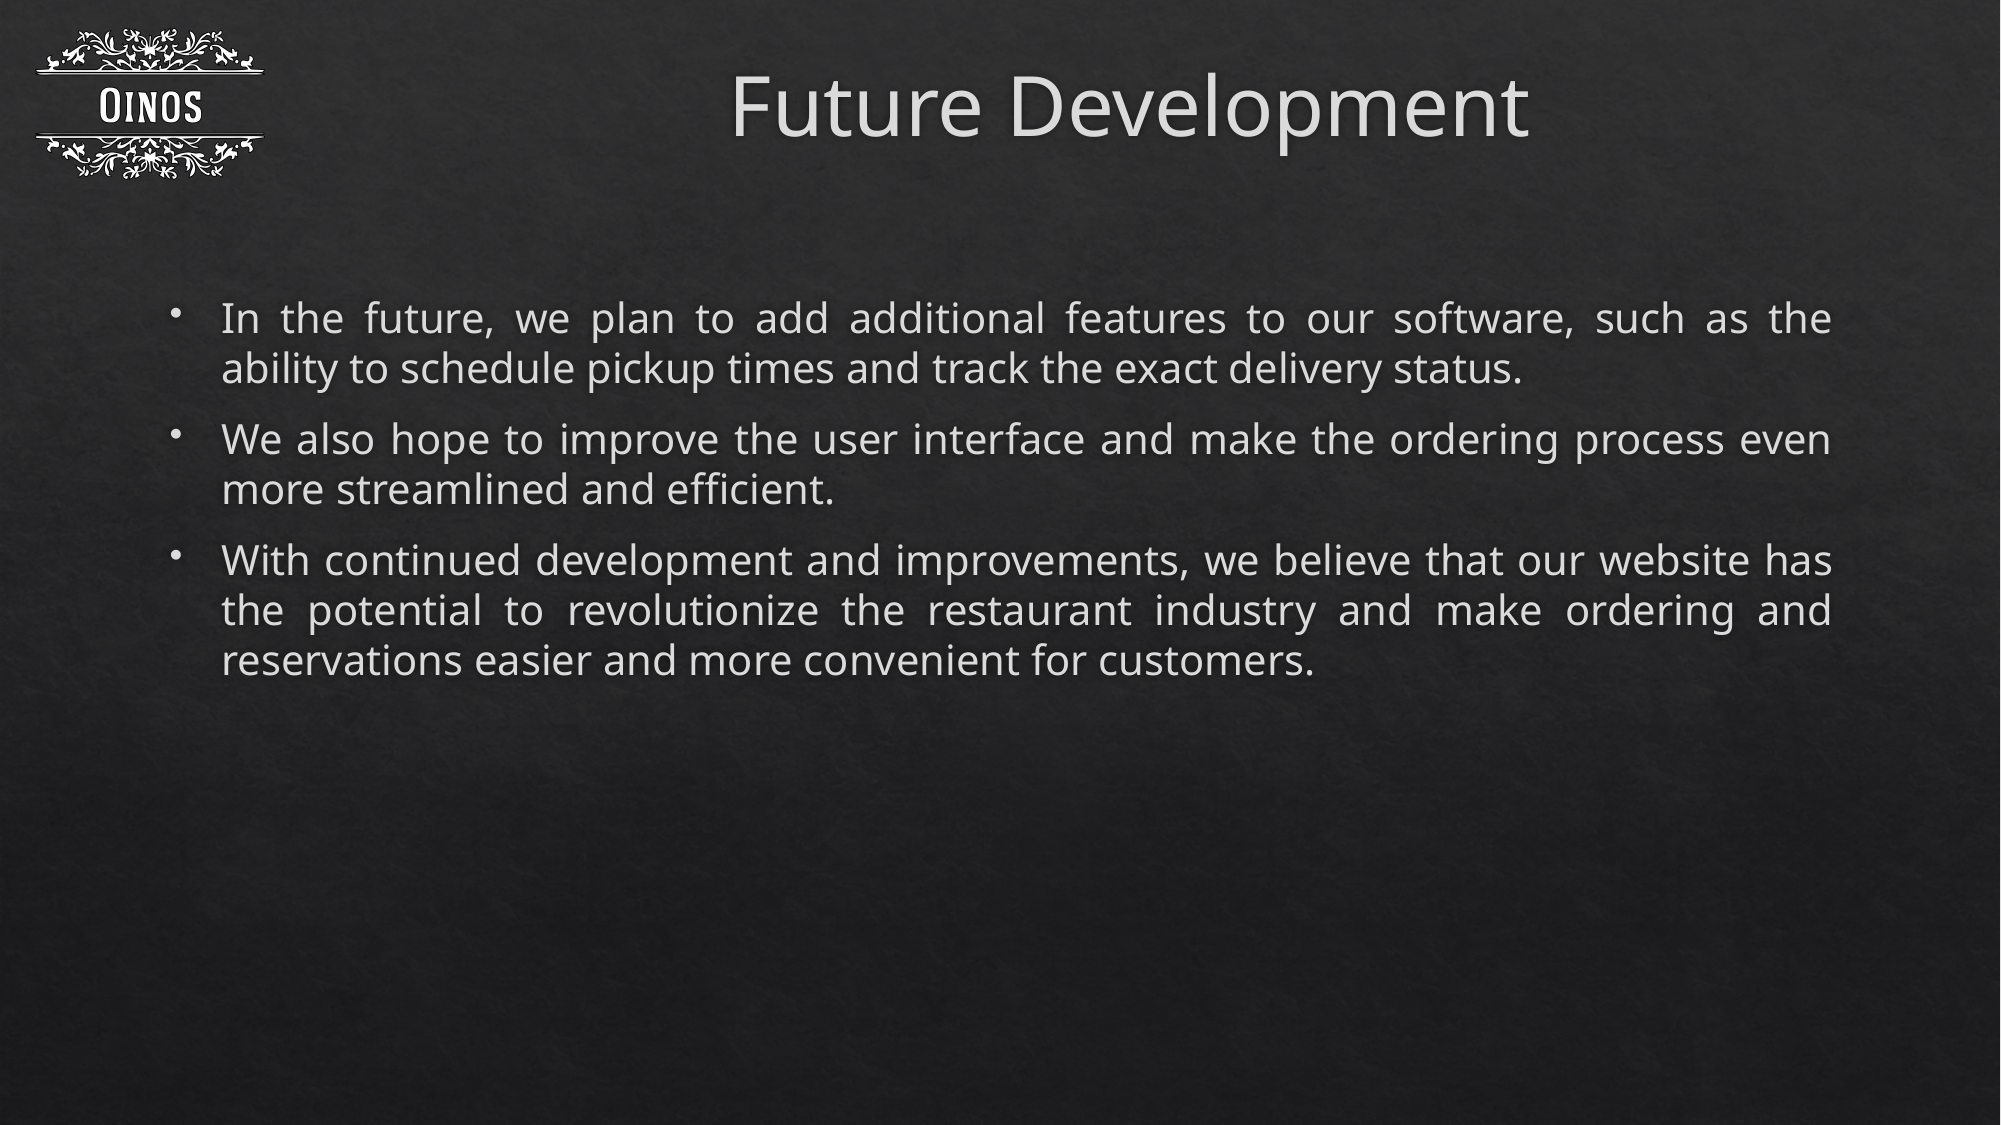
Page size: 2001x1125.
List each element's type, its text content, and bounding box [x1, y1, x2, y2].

picture [20, 7, 280, 183]
title Future Development [286, 23, 1980, 183]
list In the future, we plan to add additional features to our software, such as the ability to schedule pickup times and track the exact delivery status. We also hope to improve the user interface and make the ordering process even more streamlined and efficient. With continued development and improvements, we believe that our website has the potential to revolutionize the restaurant industry and make ordering and reservations easier and more convenient for customers. [149, 284, 1849, 950]
